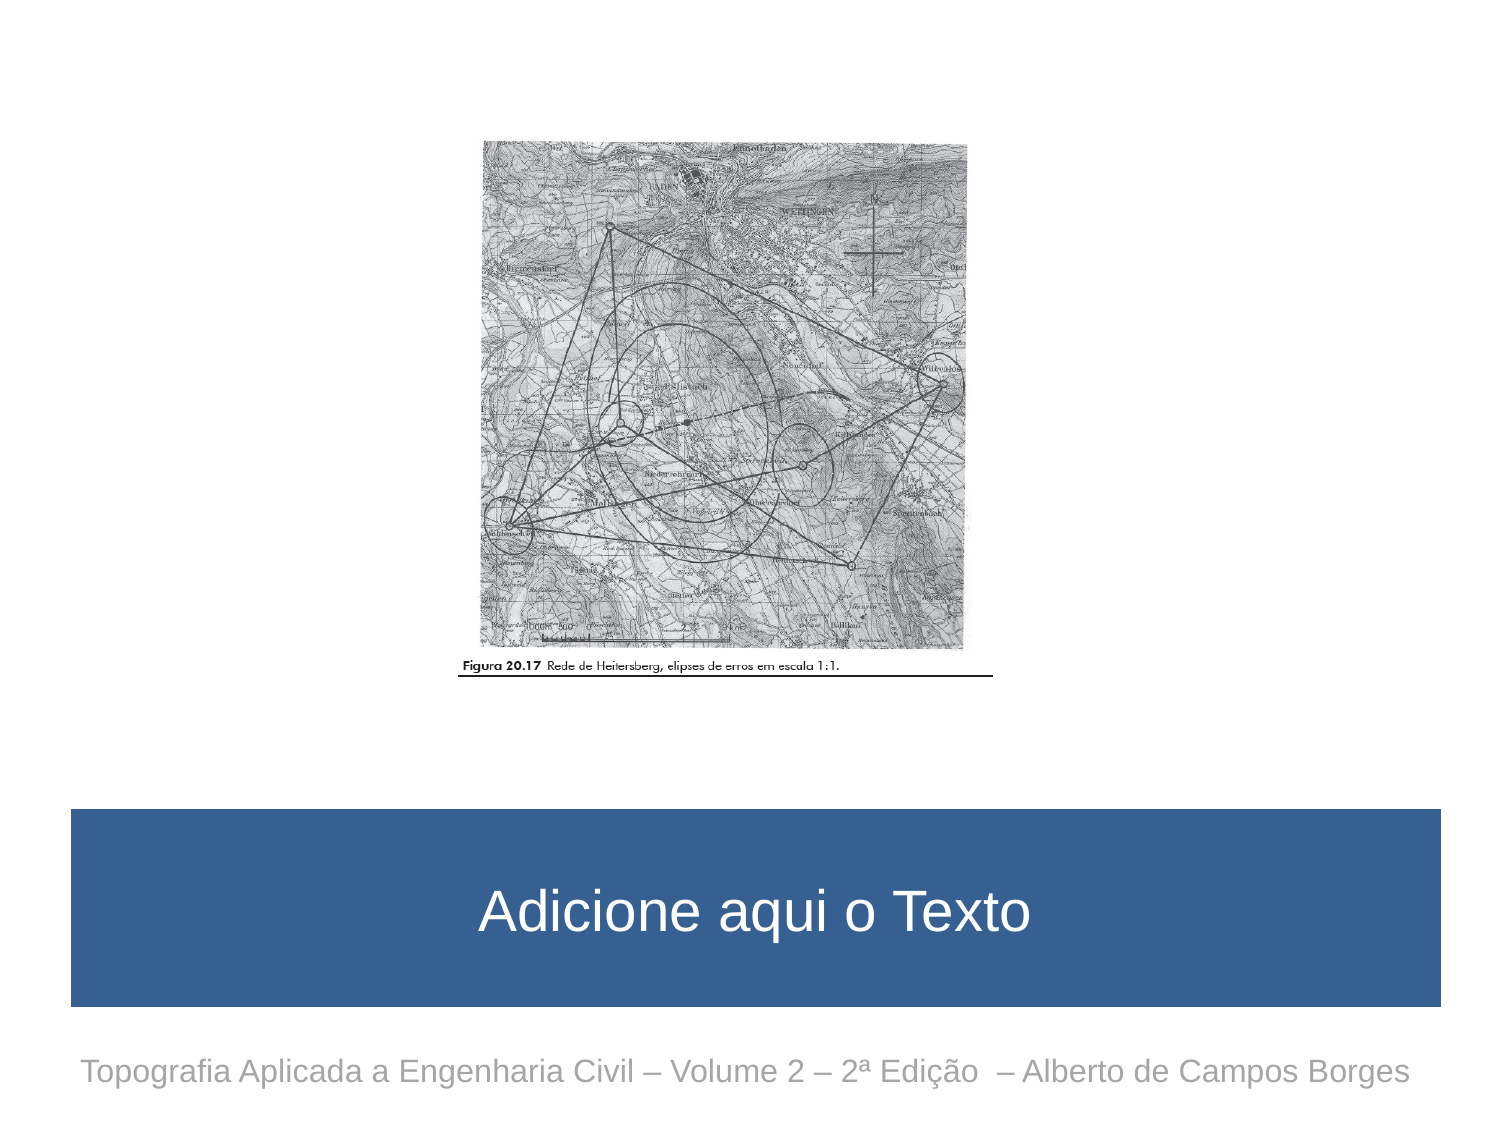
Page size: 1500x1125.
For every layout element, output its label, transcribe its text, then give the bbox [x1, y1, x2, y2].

picture [454, 136, 999, 684]
footer Topografia Aplicada a Engenharia Civil – Volume 2 – 2ª Edição – Alberto de Campos Borges [0, 1042, 1500, 1103]
text_box Adicione aqui o Texto [70, 808, 1442, 1008]
